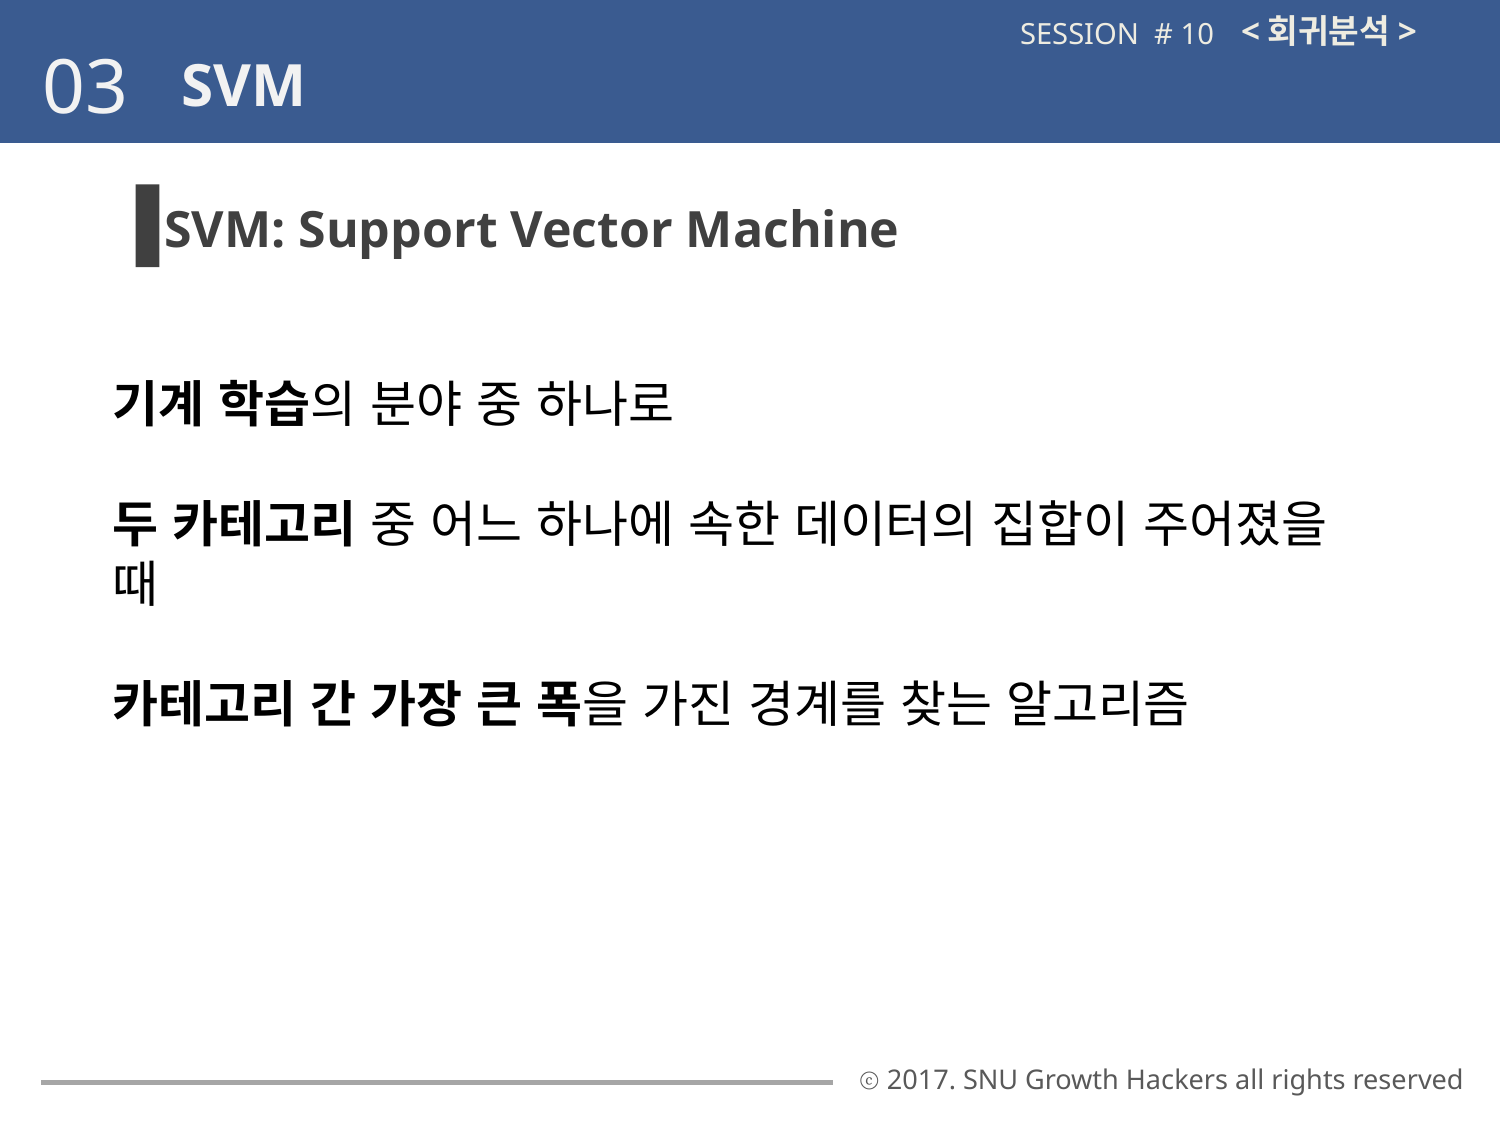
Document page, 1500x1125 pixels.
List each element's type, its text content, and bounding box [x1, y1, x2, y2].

text_box <회귀분석> [1226, 2, 1432, 58]
text_box ⓒ 2017. SNU Growth Hackers all rights reserved [844, 1055, 1495, 1103]
text_box SESSION # 10 [1005, 7, 1237, 58]
text_box [0, 0, 1500, 143]
text_box SVM: Support Vector Machine [149, 189, 915, 265]
text_box 03 [27, 30, 144, 136]
text_box SVM [166, 41, 322, 127]
text_box 기계 학습의 분야 중 하나로 두 카테고리 중 어느 하나에 속한 데이터의 집합이 주어졌을 때 카테고리 간 가장 큰 폭을 가진 경계를 찾는 알고리즘 [97, 365, 1403, 741]
text_box [134, 182, 161, 269]
